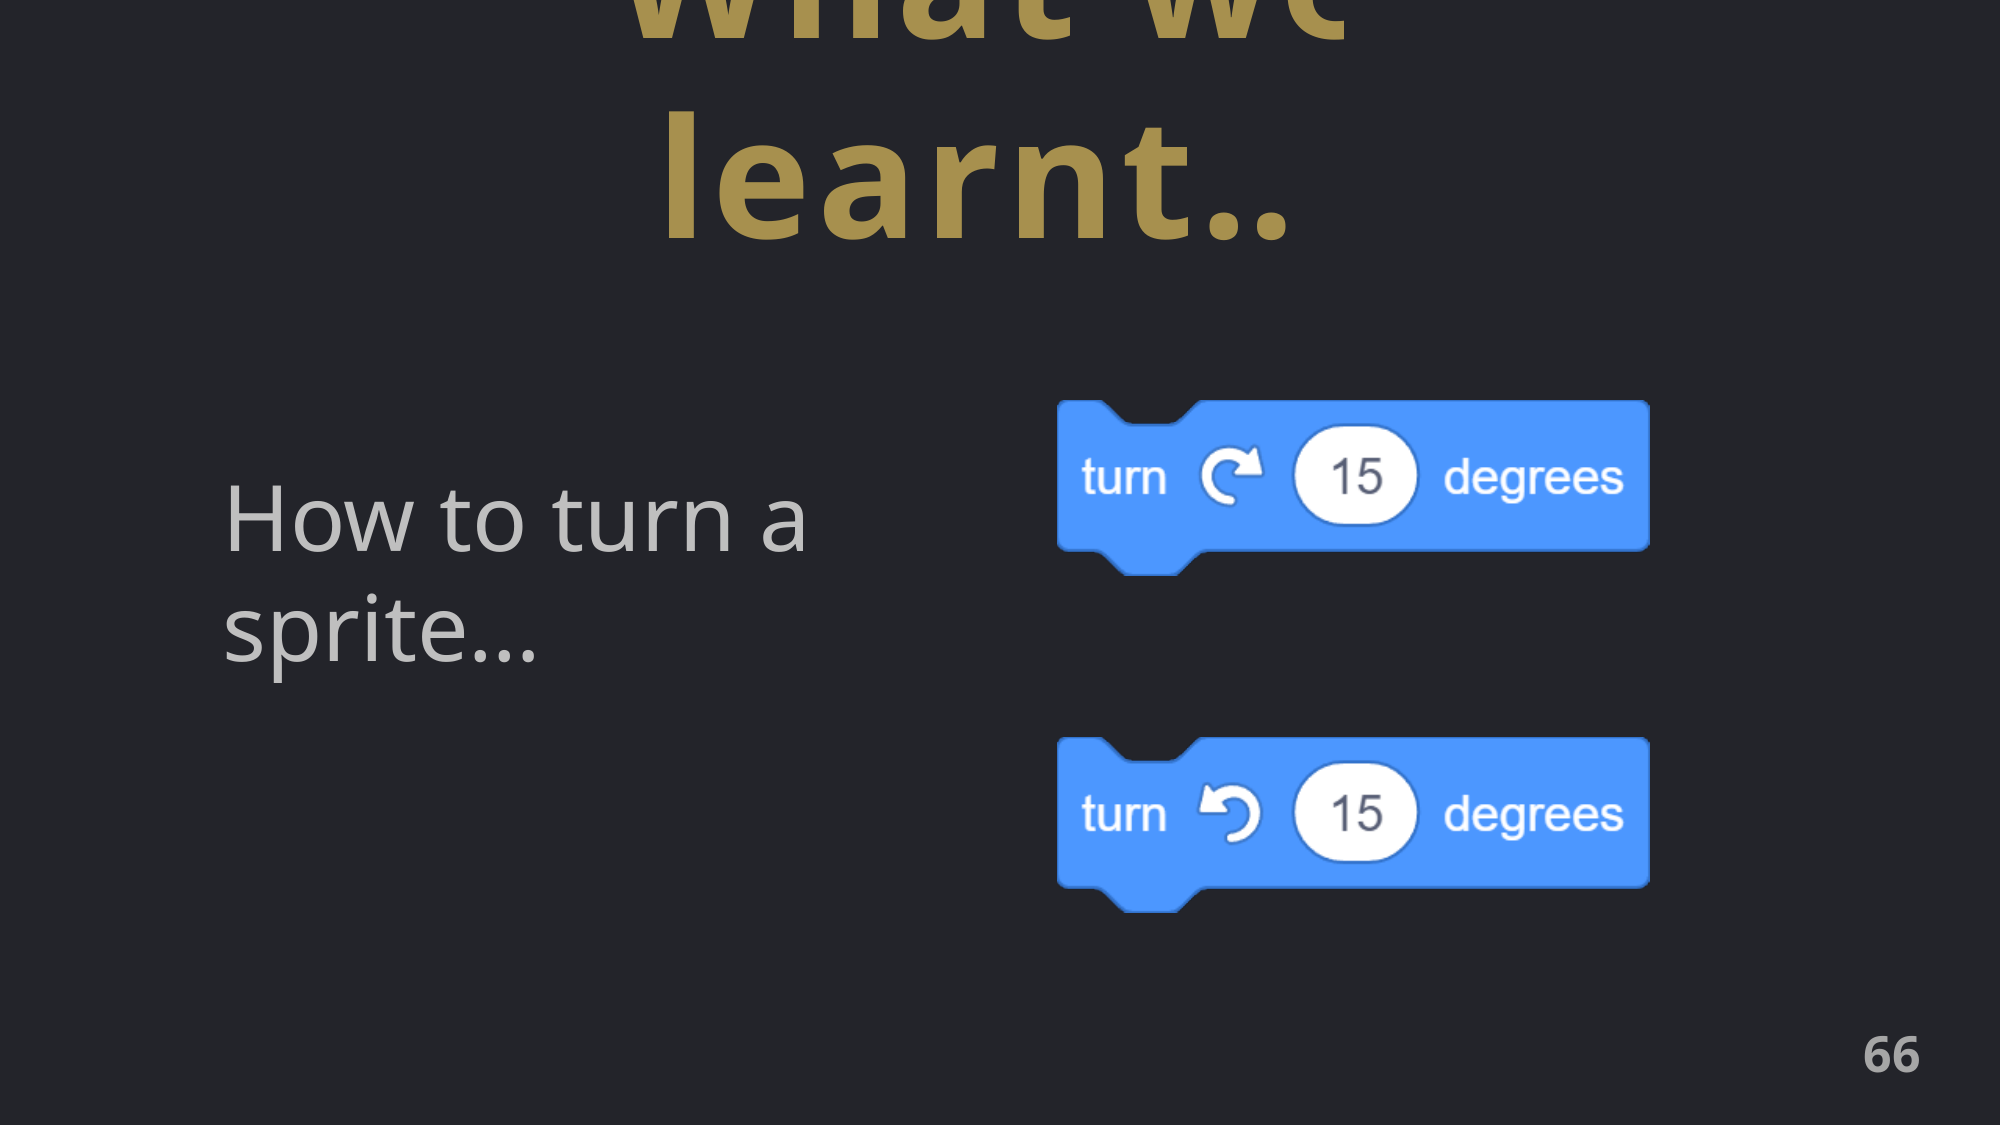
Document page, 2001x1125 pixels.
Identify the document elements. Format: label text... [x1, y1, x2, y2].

picture [1057, 400, 1650, 576]
text_box What we learnt… [364, 23, 1636, 287]
picture [1057, 737, 1650, 913]
slide_number 66 [1485, 1026, 1936, 1087]
text_box [0, 0, 2000, 1125]
text_box How to turn a sprite… [207, 452, 872, 687]
